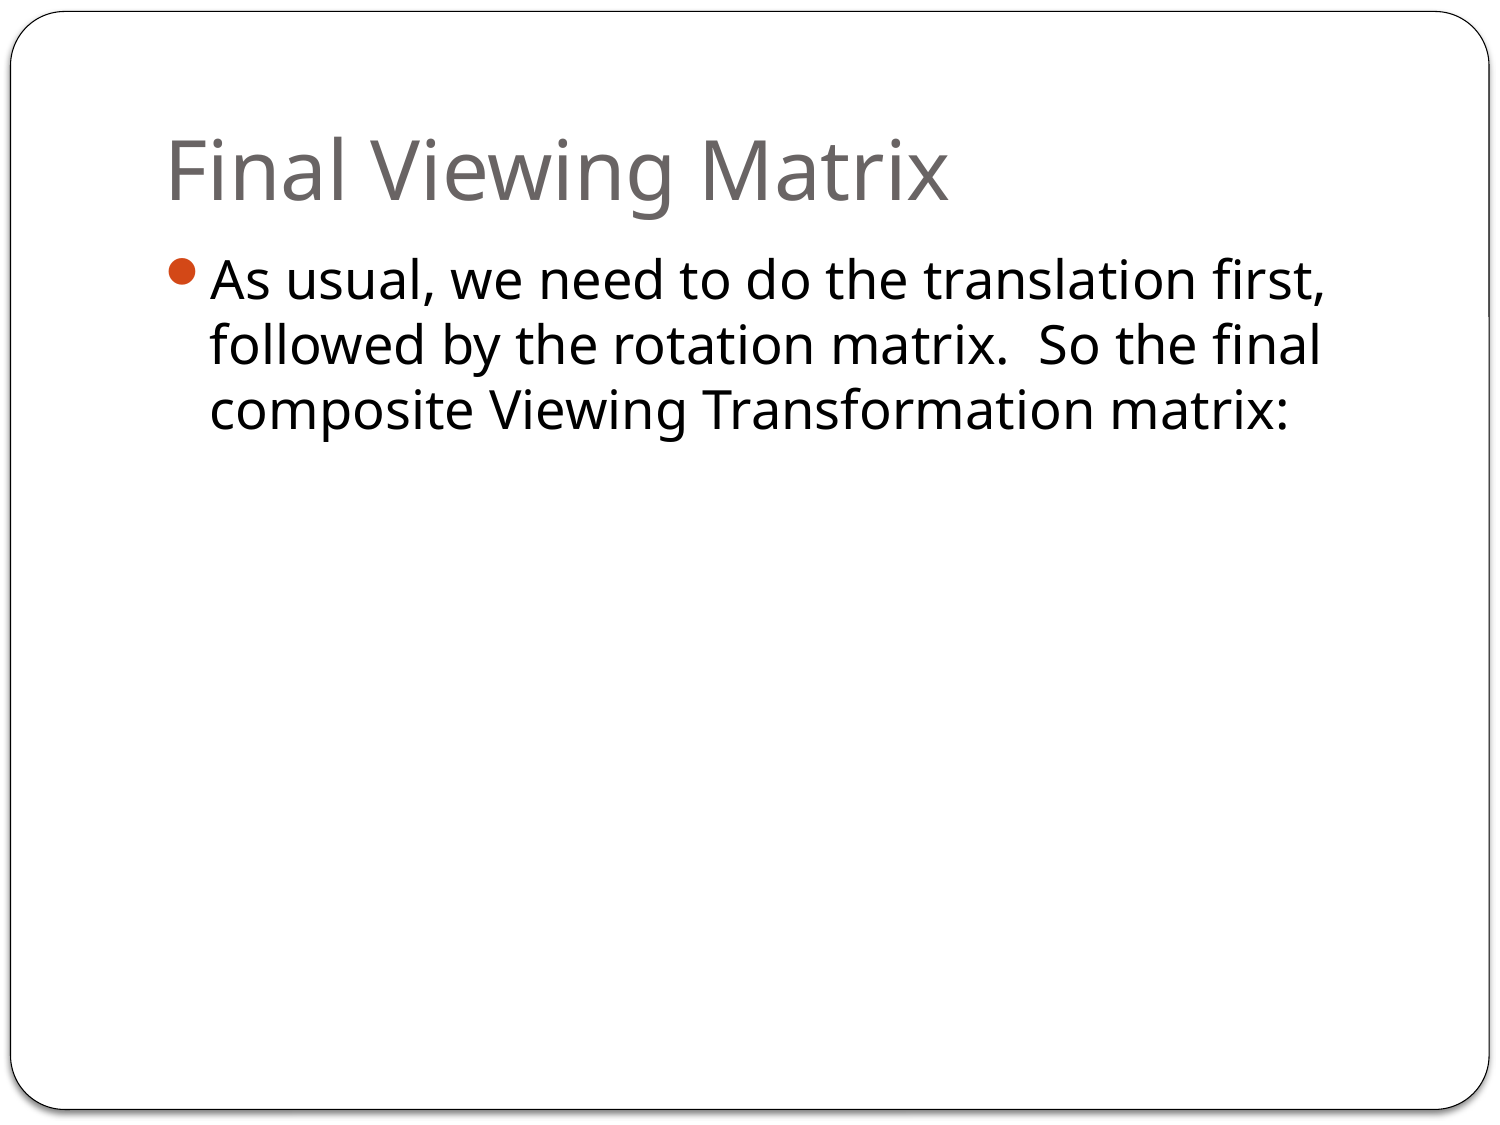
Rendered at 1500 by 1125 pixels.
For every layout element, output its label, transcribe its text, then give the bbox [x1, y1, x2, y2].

title Final Viewing Matrix [150, 45, 1425, 233]
